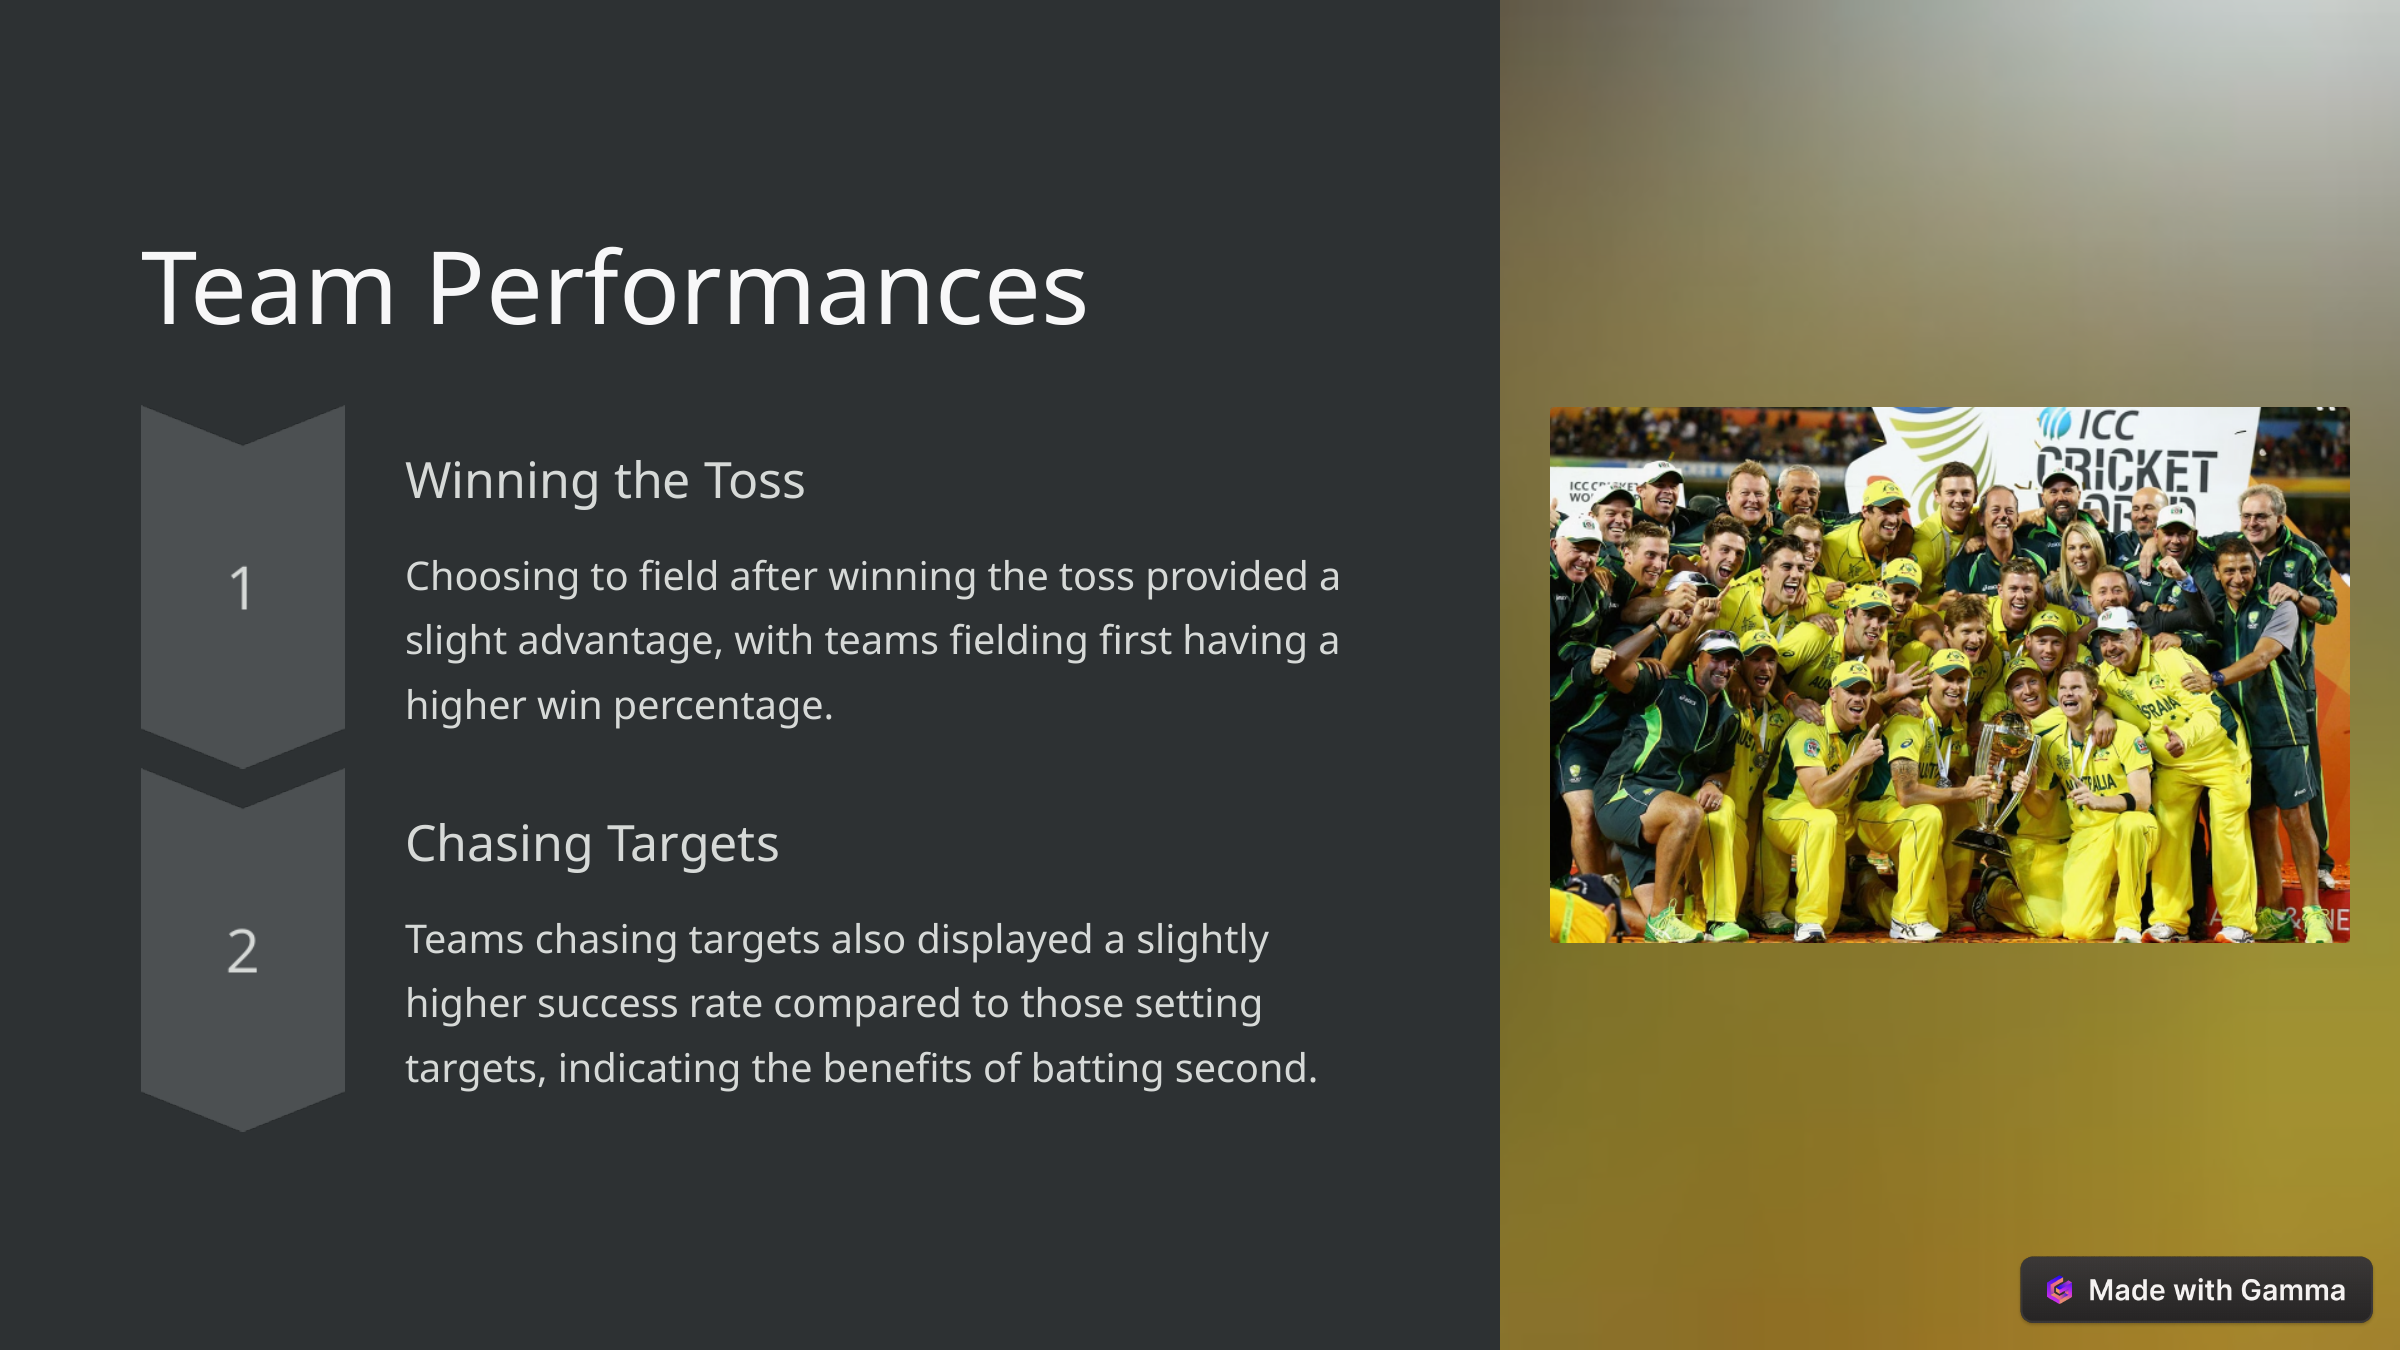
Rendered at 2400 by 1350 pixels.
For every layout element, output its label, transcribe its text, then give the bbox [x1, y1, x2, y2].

text_box Winning the Toss [405, 446, 912, 510]
text_box Team Performances [141, 218, 1155, 345]
picture [1499, 0, 2400, 1350]
text_box Teams chasing targets also displayed a slightly higher success rate compared to those setting targets, indicating the benefits of batting second. [404, 896, 1359, 1091]
text_box Chasing Targets [405, 809, 912, 873]
picture [141, 405, 345, 1132]
text_box [0, 0, 1499, 1350]
text_box Choosing to field after winning the toss provided a slight advantage, with teams fielding first having a higher win percentage. [404, 533, 1359, 729]
